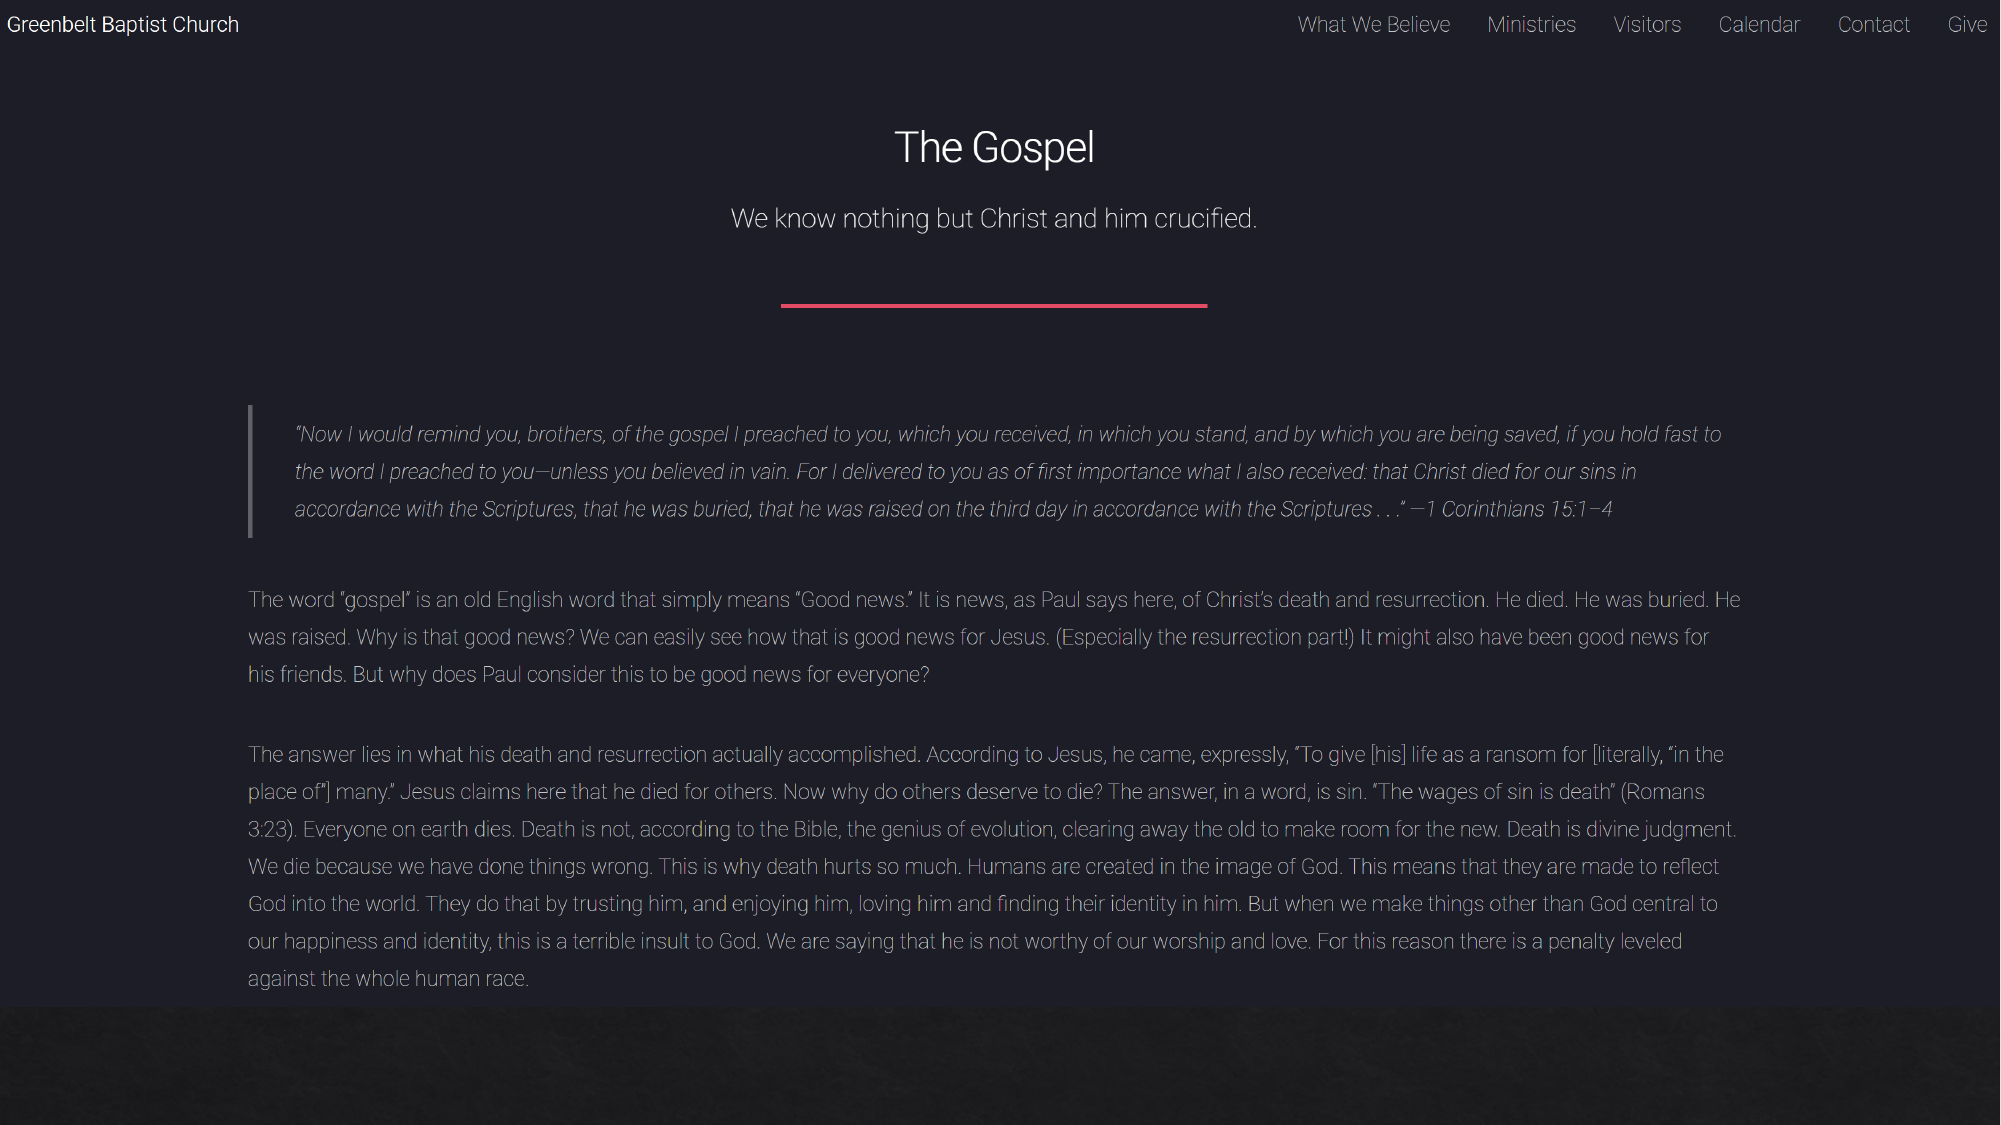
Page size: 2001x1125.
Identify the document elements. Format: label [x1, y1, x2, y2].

picture [0, 0, 2000, 1007]
